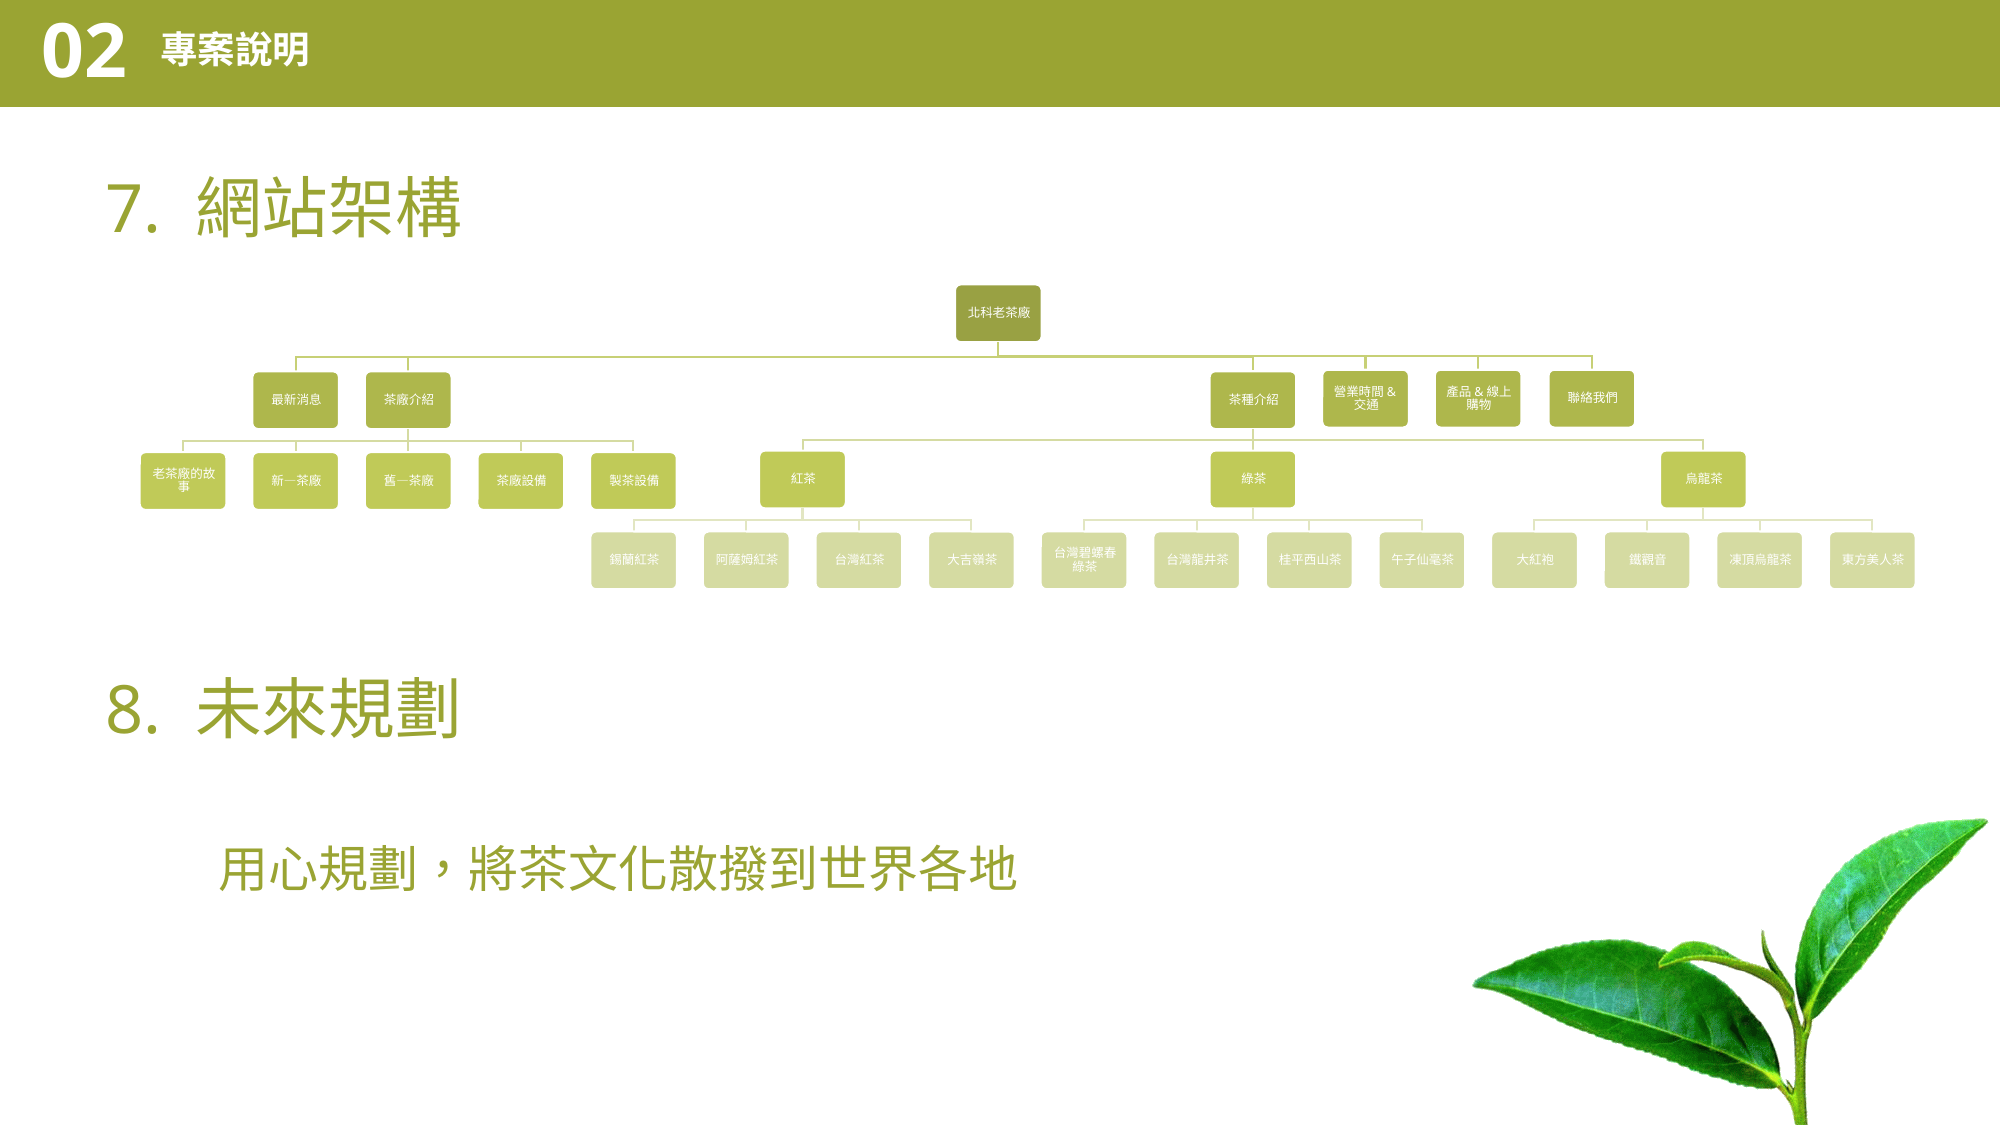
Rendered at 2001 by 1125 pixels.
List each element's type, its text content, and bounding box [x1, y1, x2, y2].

text_box 用心規劃，將茶文化散撥到世界各地 [203, 877, 1441, 906]
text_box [26, 1, 1917, 877]
picture [1467, 816, 1991, 1125]
